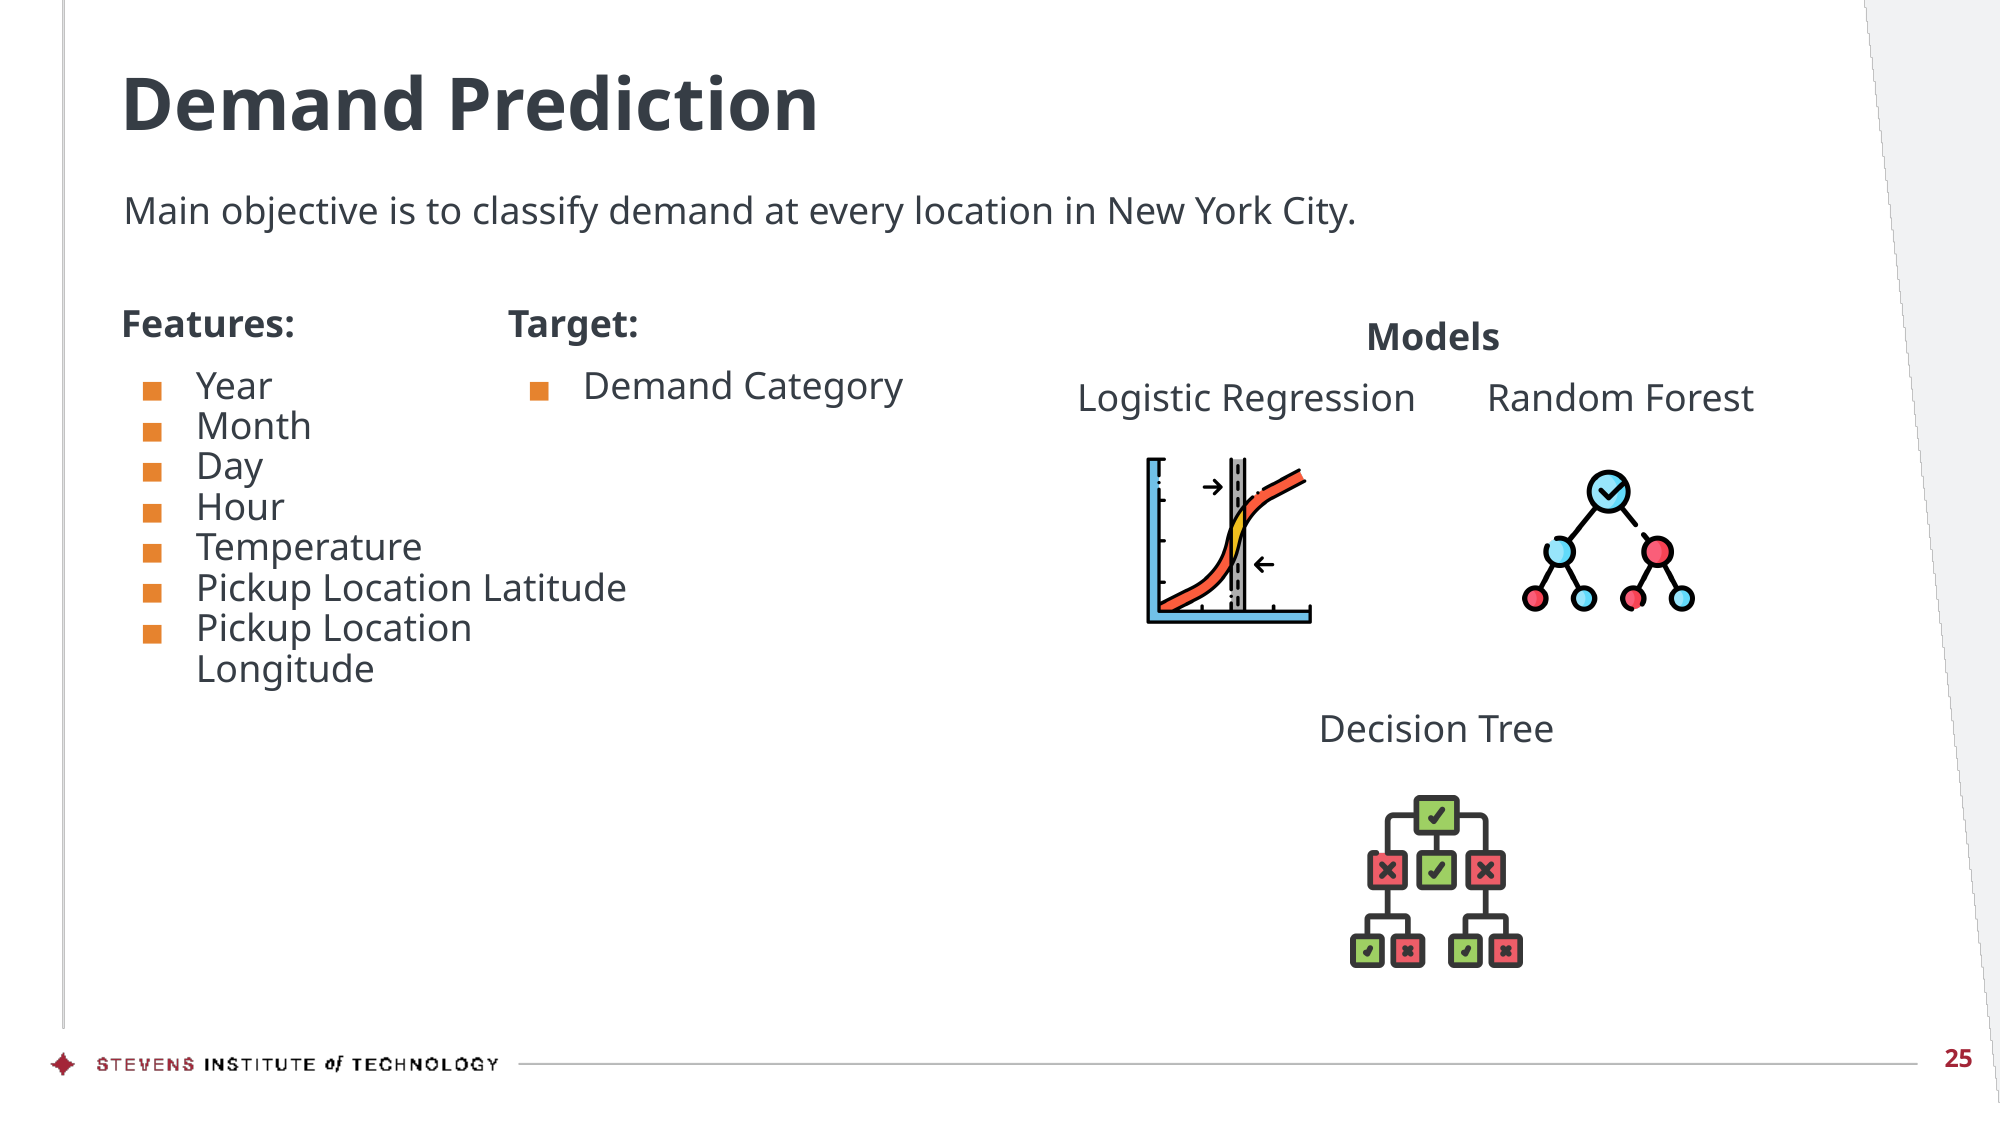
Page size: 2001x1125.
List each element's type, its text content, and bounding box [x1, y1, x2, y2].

text_box Models [1350, 297, 1523, 372]
text_box Decision Tree [1200, 690, 1673, 765]
list Random Forest [1396, 371, 1894, 446]
text_box Main objective is to classify demand at every location in New York City. [108, 171, 1835, 286]
title Demand Prediction [105, 59, 1863, 174]
slide_number ‹#› [1538, 1029, 1988, 1090]
picture [0, 0, 2000, 1125]
list Features: Year Month Day Hour Temperature Pickup Location Latitude Pickup Location Longitude [105, 297, 492, 993]
list Target: Demand Category [492, 297, 1144, 993]
list Logistic Regression [986, 371, 1396, 446]
